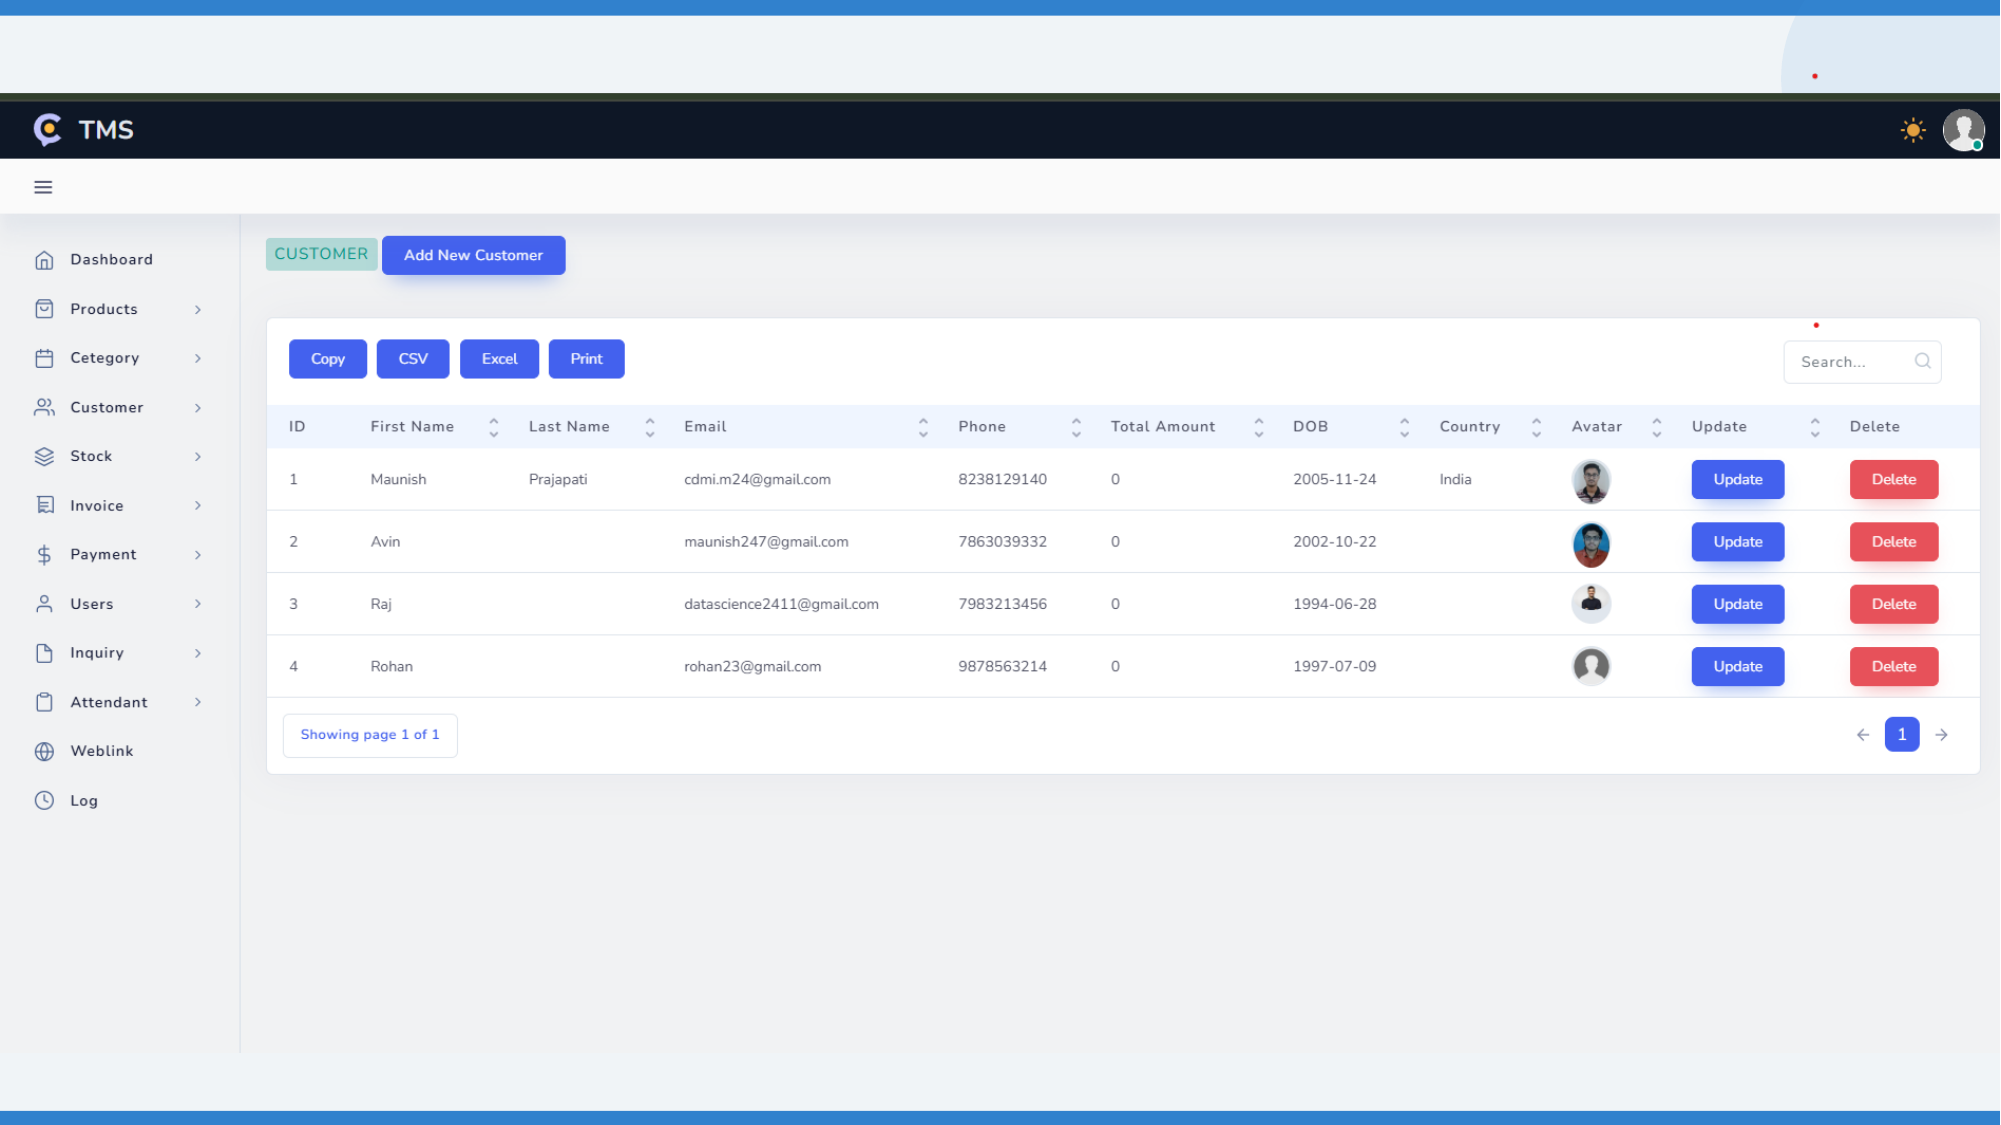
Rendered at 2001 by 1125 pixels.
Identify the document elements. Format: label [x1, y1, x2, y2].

text_box [0, 0, 2000, 72]
picture [0, 72, 2000, 1053]
text_box [0, 1053, 2000, 1125]
